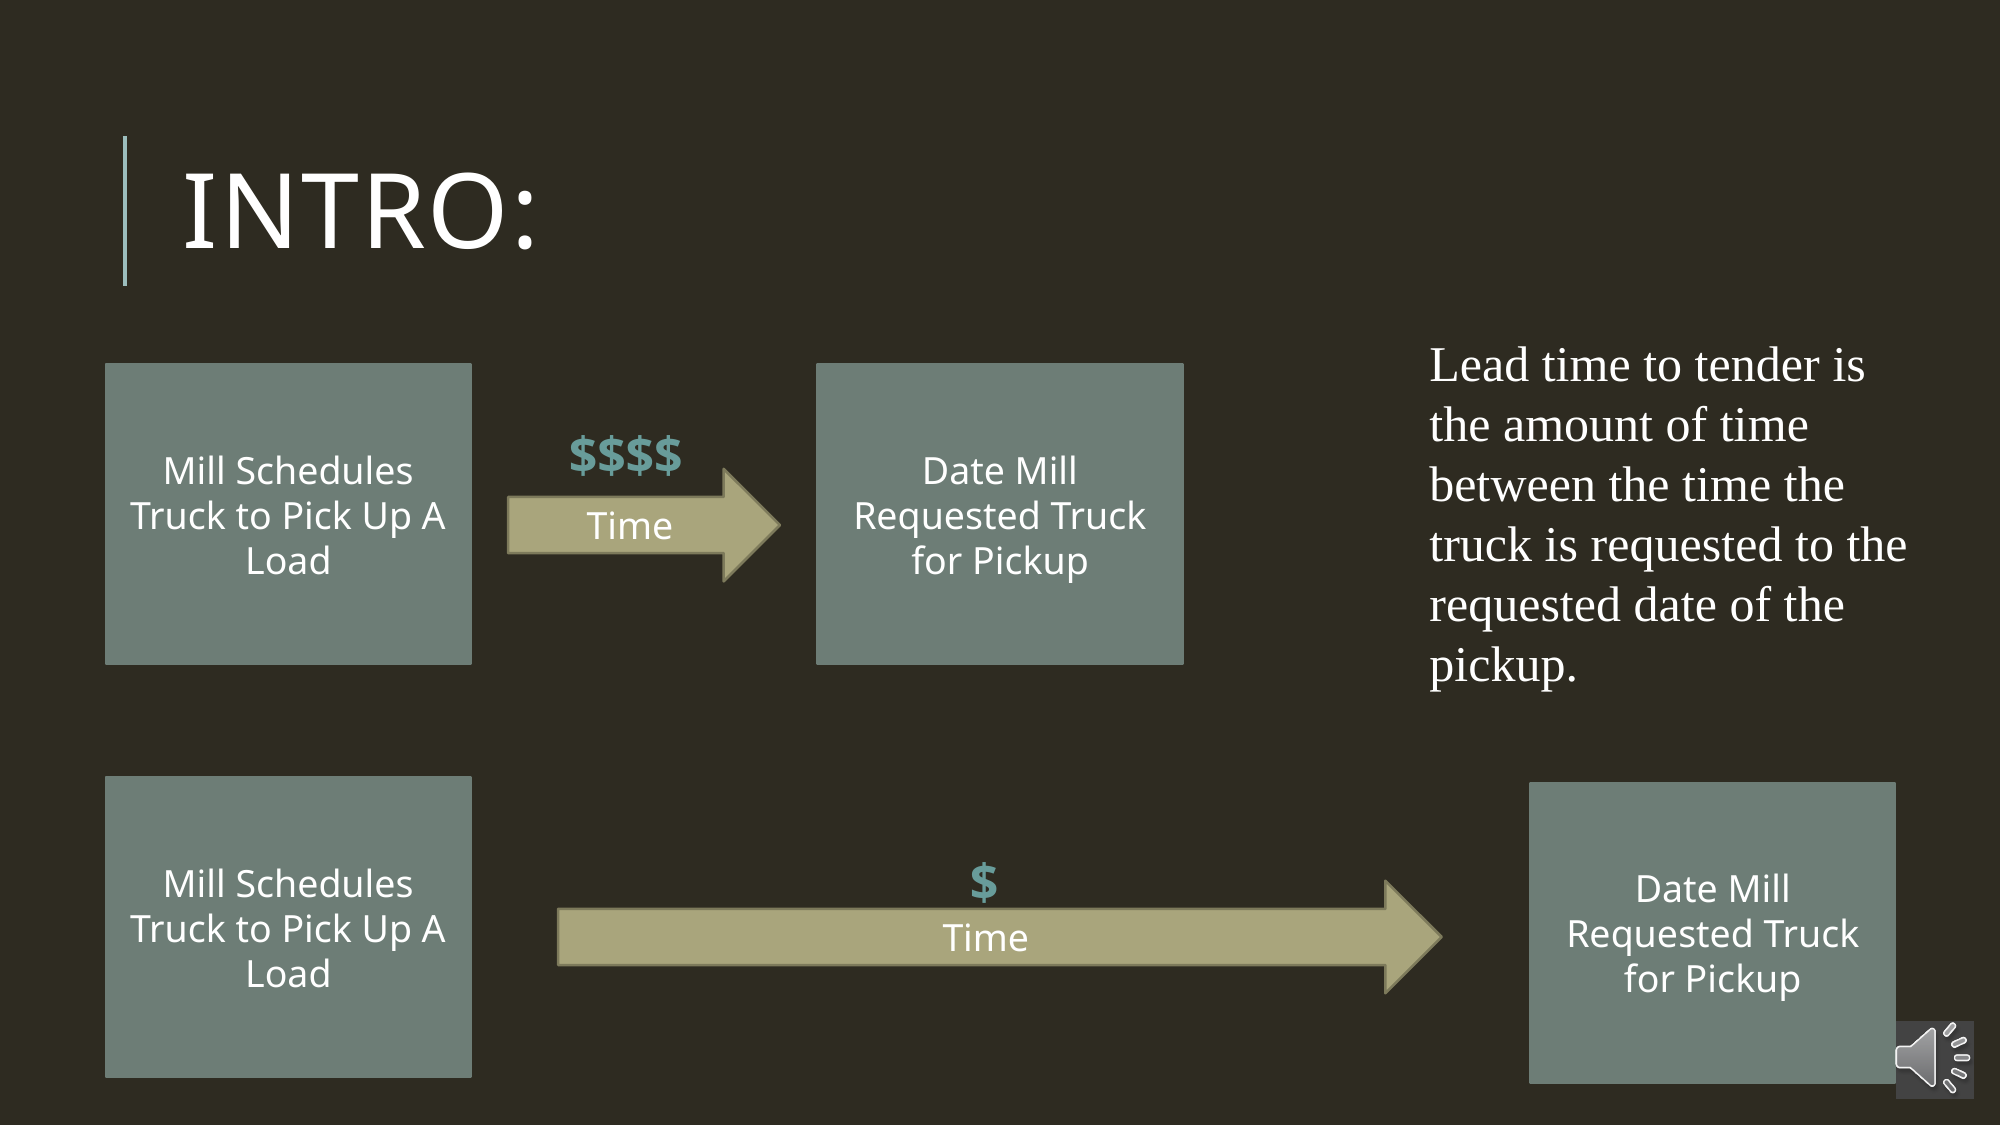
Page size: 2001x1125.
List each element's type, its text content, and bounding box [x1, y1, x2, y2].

text_box Time [556, 879, 1443, 995]
text_box $ [955, 842, 1020, 918]
text_box $$$$ [553, 415, 735, 491]
text_box Date Mill Requested Truck for Pickup [816, 363, 1184, 665]
text_box Time [506, 478, 781, 583]
text_box Date Mill Requested Truck for Pickup [1529, 782, 1896, 1084]
text_box Mill Schedules Truck to Pick Up A Load [105, 363, 472, 665]
title Intro: [168, 96, 1763, 342]
text_box Lead time to tender is the amount of time between the time the truck is requested to the requested date of the pickup. [1414, 324, 1935, 699]
picture [1894, 1019, 1976, 1101]
text_box Mill Schedules Truck to Pick Up A Load [105, 776, 472, 1078]
